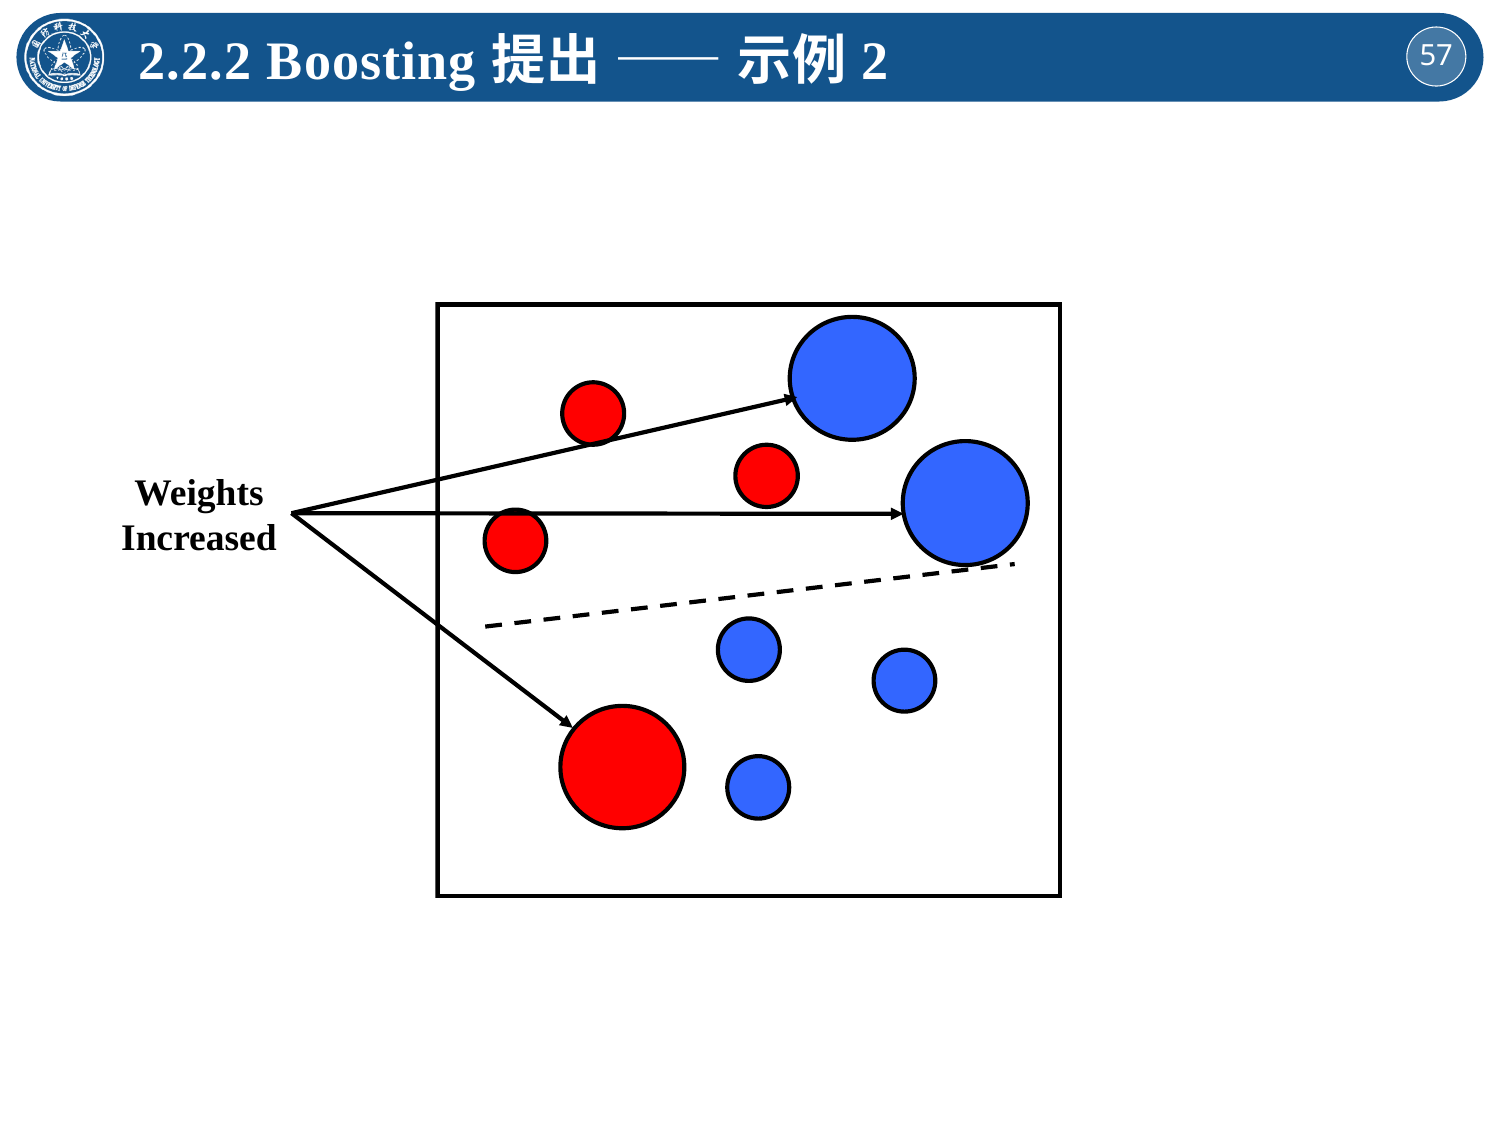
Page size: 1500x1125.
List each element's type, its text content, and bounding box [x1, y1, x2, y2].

text_box Weights Increased [106, 460, 287, 566]
picture [16, 9, 111, 104]
picture [435, 302, 1065, 901]
text_box 2.2.2 Boosting提出 —— 示例2 [123, 17, 1237, 98]
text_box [292, 522, 574, 729]
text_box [292, 396, 798, 515]
